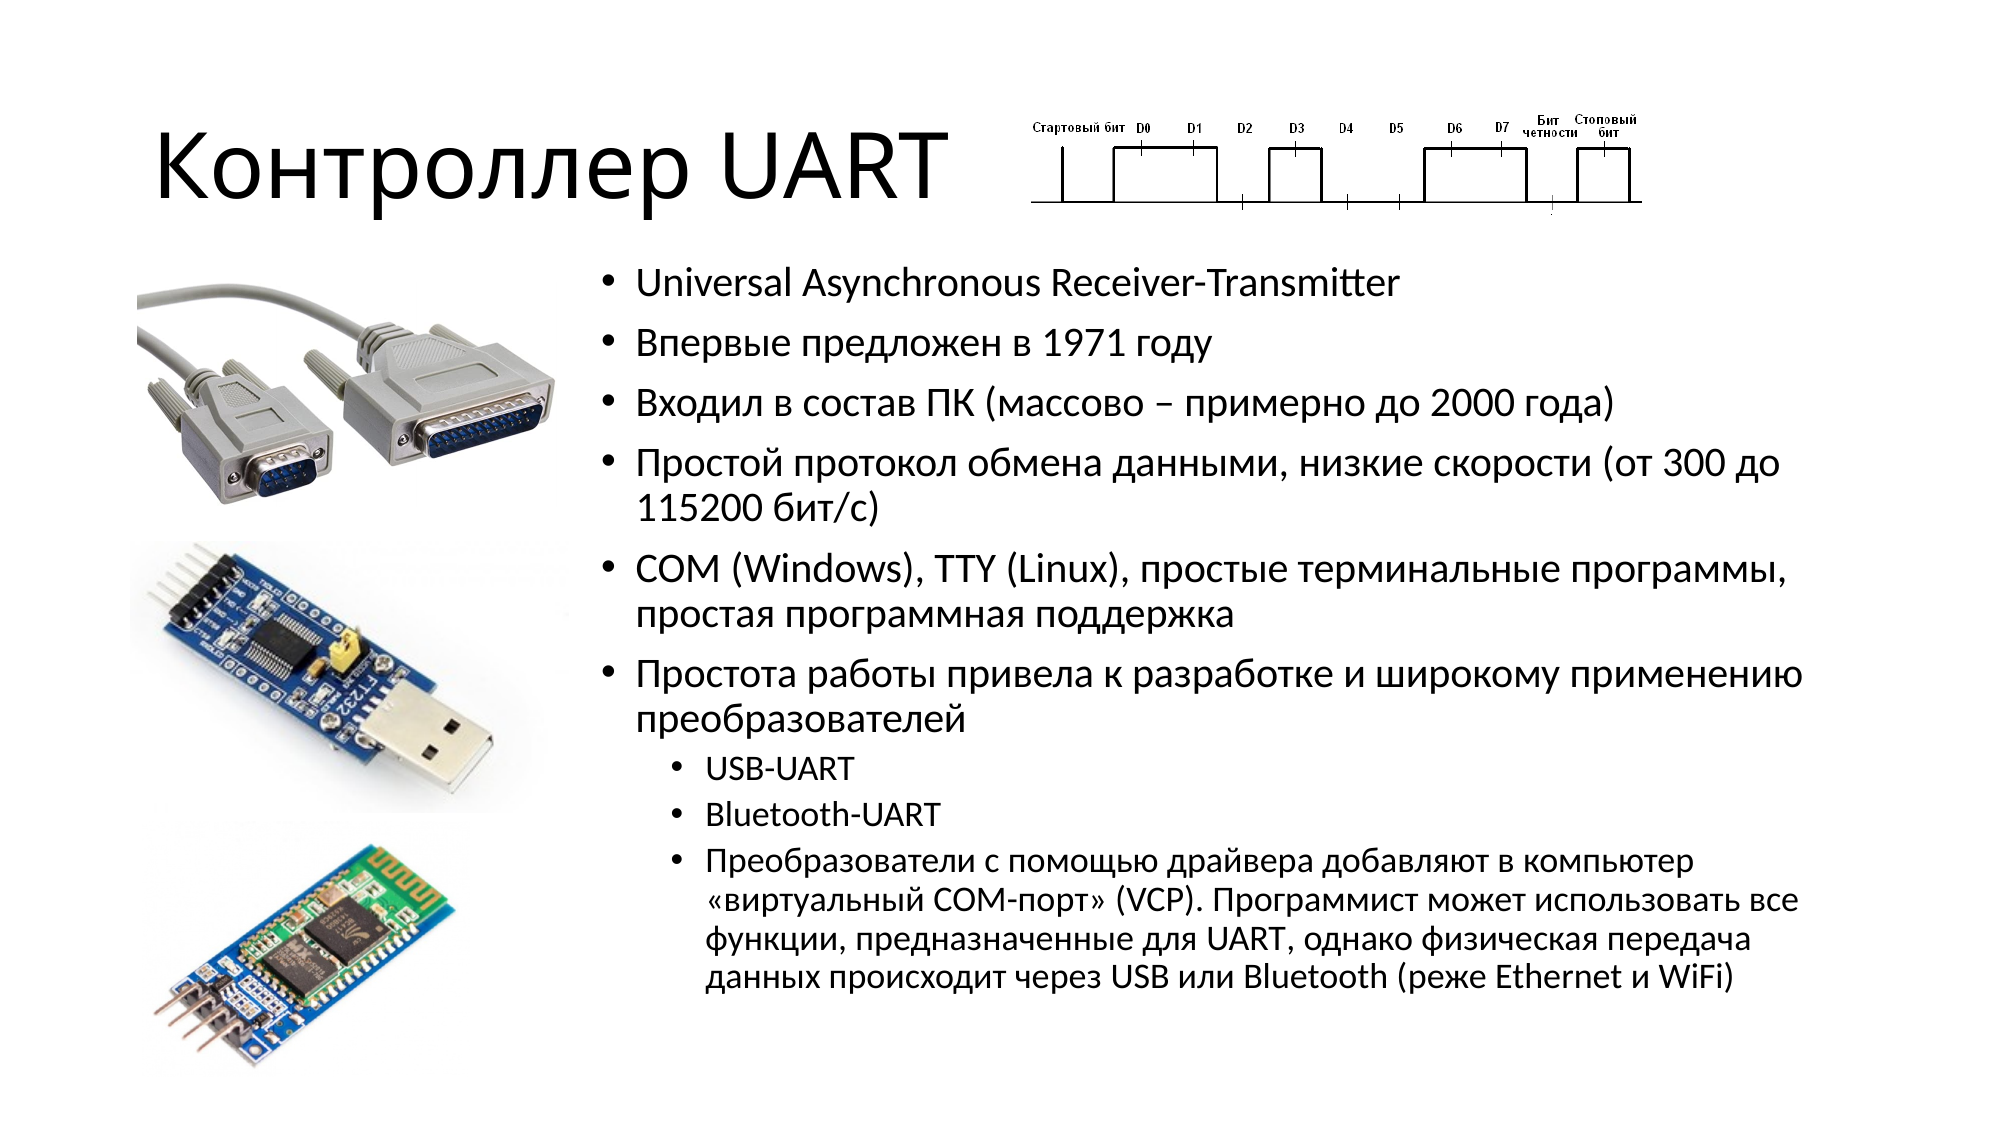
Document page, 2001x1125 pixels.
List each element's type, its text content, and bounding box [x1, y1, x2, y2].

title Контроллер UART [137, 59, 1863, 278]
picture [130, 540, 569, 813]
list Universal Asynchronous Receiver-Transmitter Впервые предложен в 1971 году Входил в состав ПК (массово – примерно до 2000 года) Простой протокол обмена данными, низкие скорости (от 300 до 115200 бит/с) COM (Windows), TTY (Linux), простые терминальные программы, простая программная поддержка Простота работы привела к разработке и широкому применению преобразователей USB-UART Bluetooth-UART Преобразователи с помощью драйвера добавляют в компьютер «виртуальный COM-порт» (VCP). Программист может использовать все функции, предназначенные для UART, однако физическая передача данных происходит через USB или Bluetooth (реже Ethernet и WiFi) [585, 252, 1863, 1014]
picture [1024, 81, 1658, 231]
picture [137, 282, 557, 507]
picture [142, 821, 470, 1077]
